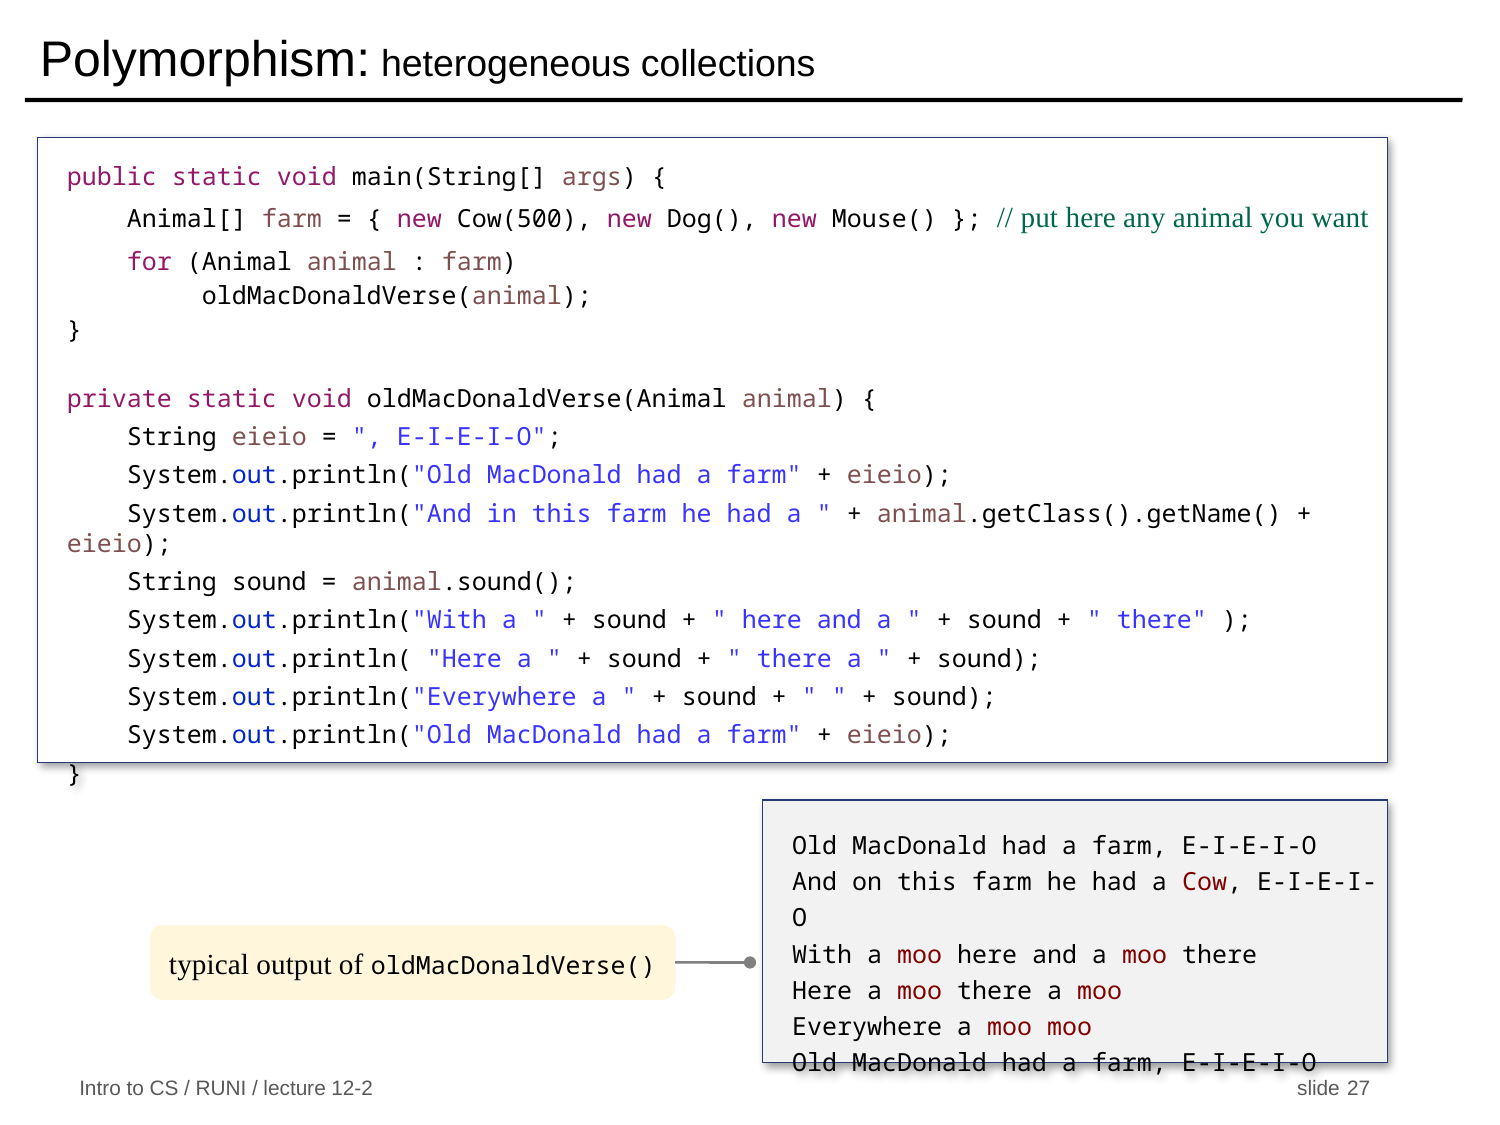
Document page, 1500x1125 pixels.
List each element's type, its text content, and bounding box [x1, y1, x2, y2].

text_box public static void main(String[] args) { Animal[] farm = { new Cow(500), new Dog(), new Mouse() }; // put here any animal you want for (Animal animal : farm) oldMacDonaldVerse(animal); } private static void oldMacDonaldVerse(Animal animal) { String eieio = ", E-I-E-I-O"; System.out.println("Old MacDonald had a farm" + eieio); System.out.println("And in this farm he had a " + animal.getClass().getName() + eieio); String sound = animal.sound(); System.out.println("With a " + sound + " here and a " + sound + " there" ); System.out.println( "Here a " + sound + " there a " + sound); System.out.println("Everywhere a " + sound + " " + sound); System.out.println("Old MacDonald had a farm" + eieio); } [37, 137, 1388, 763]
title Polymorphism: heterogeneous collections [24, 12, 1463, 100]
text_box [149, 799, 1388, 1063]
